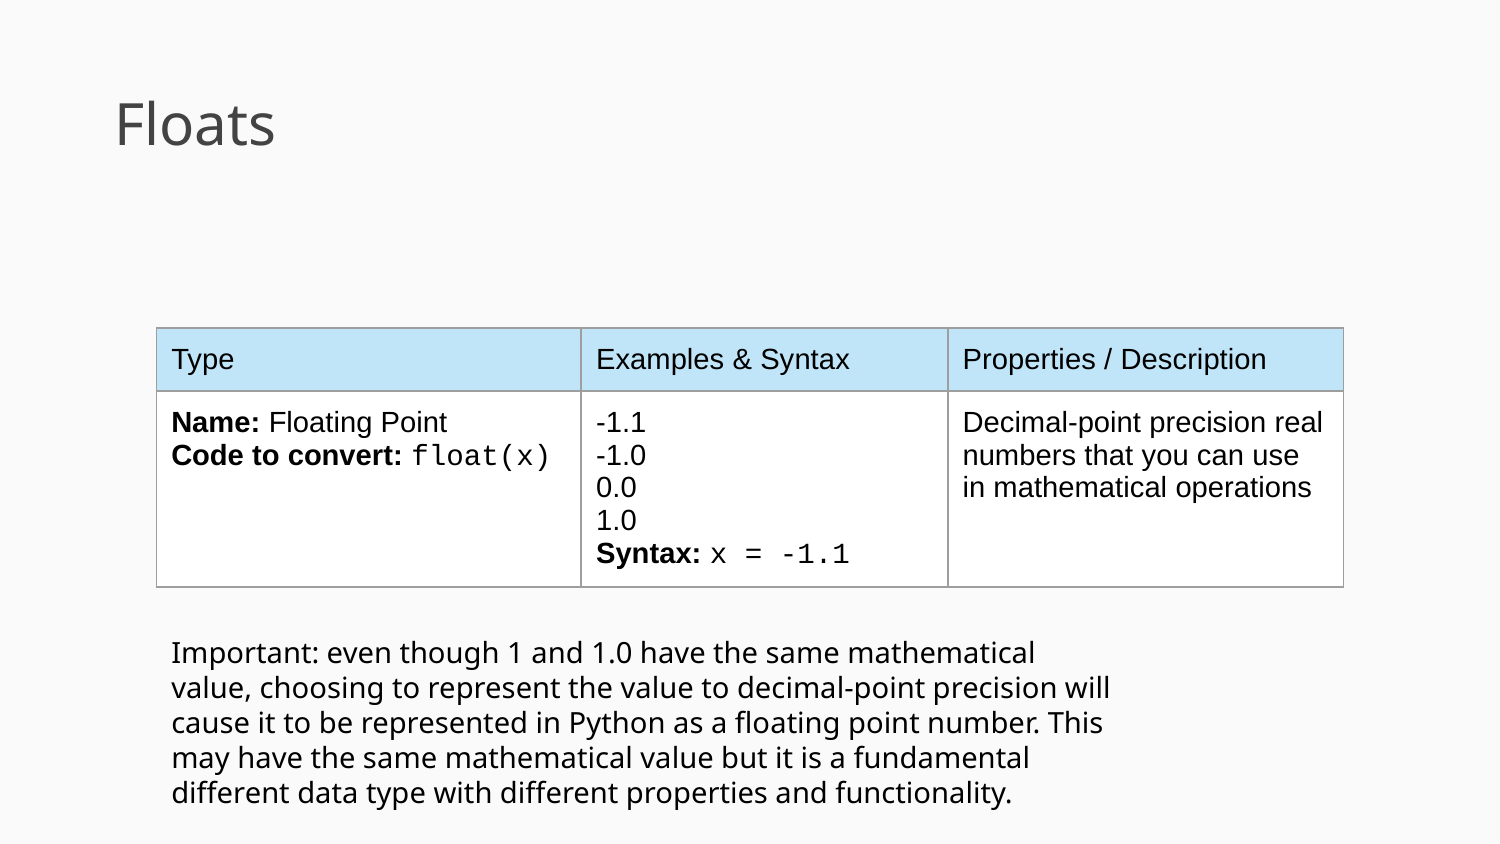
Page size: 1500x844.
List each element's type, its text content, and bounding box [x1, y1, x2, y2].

table_header Properties / Description [949, 329, 1343, 390]
title Floats [103, 44, 1397, 208]
table_cell Decimal-point precision real numbers that you can use in mathematical operations [949, 392, 1343, 586]
table_header Type [157, 329, 580, 390]
text_box Important: even though 1 and 1.0 have the same mathematical value, choosing to represent the value to decimal-point precision will cause it to be represented in Python as a floating point number. This may have the same mathematical value but it is a fundamental different data type with different properties and functionality. [156, 619, 1129, 825]
table_header Examples & Syntax [582, 329, 947, 390]
table_cell -1.1 -1.0 0.0 1.0 Syntax: x = -1.1 [582, 392, 947, 586]
table_cell Name: Floating Point Code to convert: float(x) [157, 392, 580, 586]
